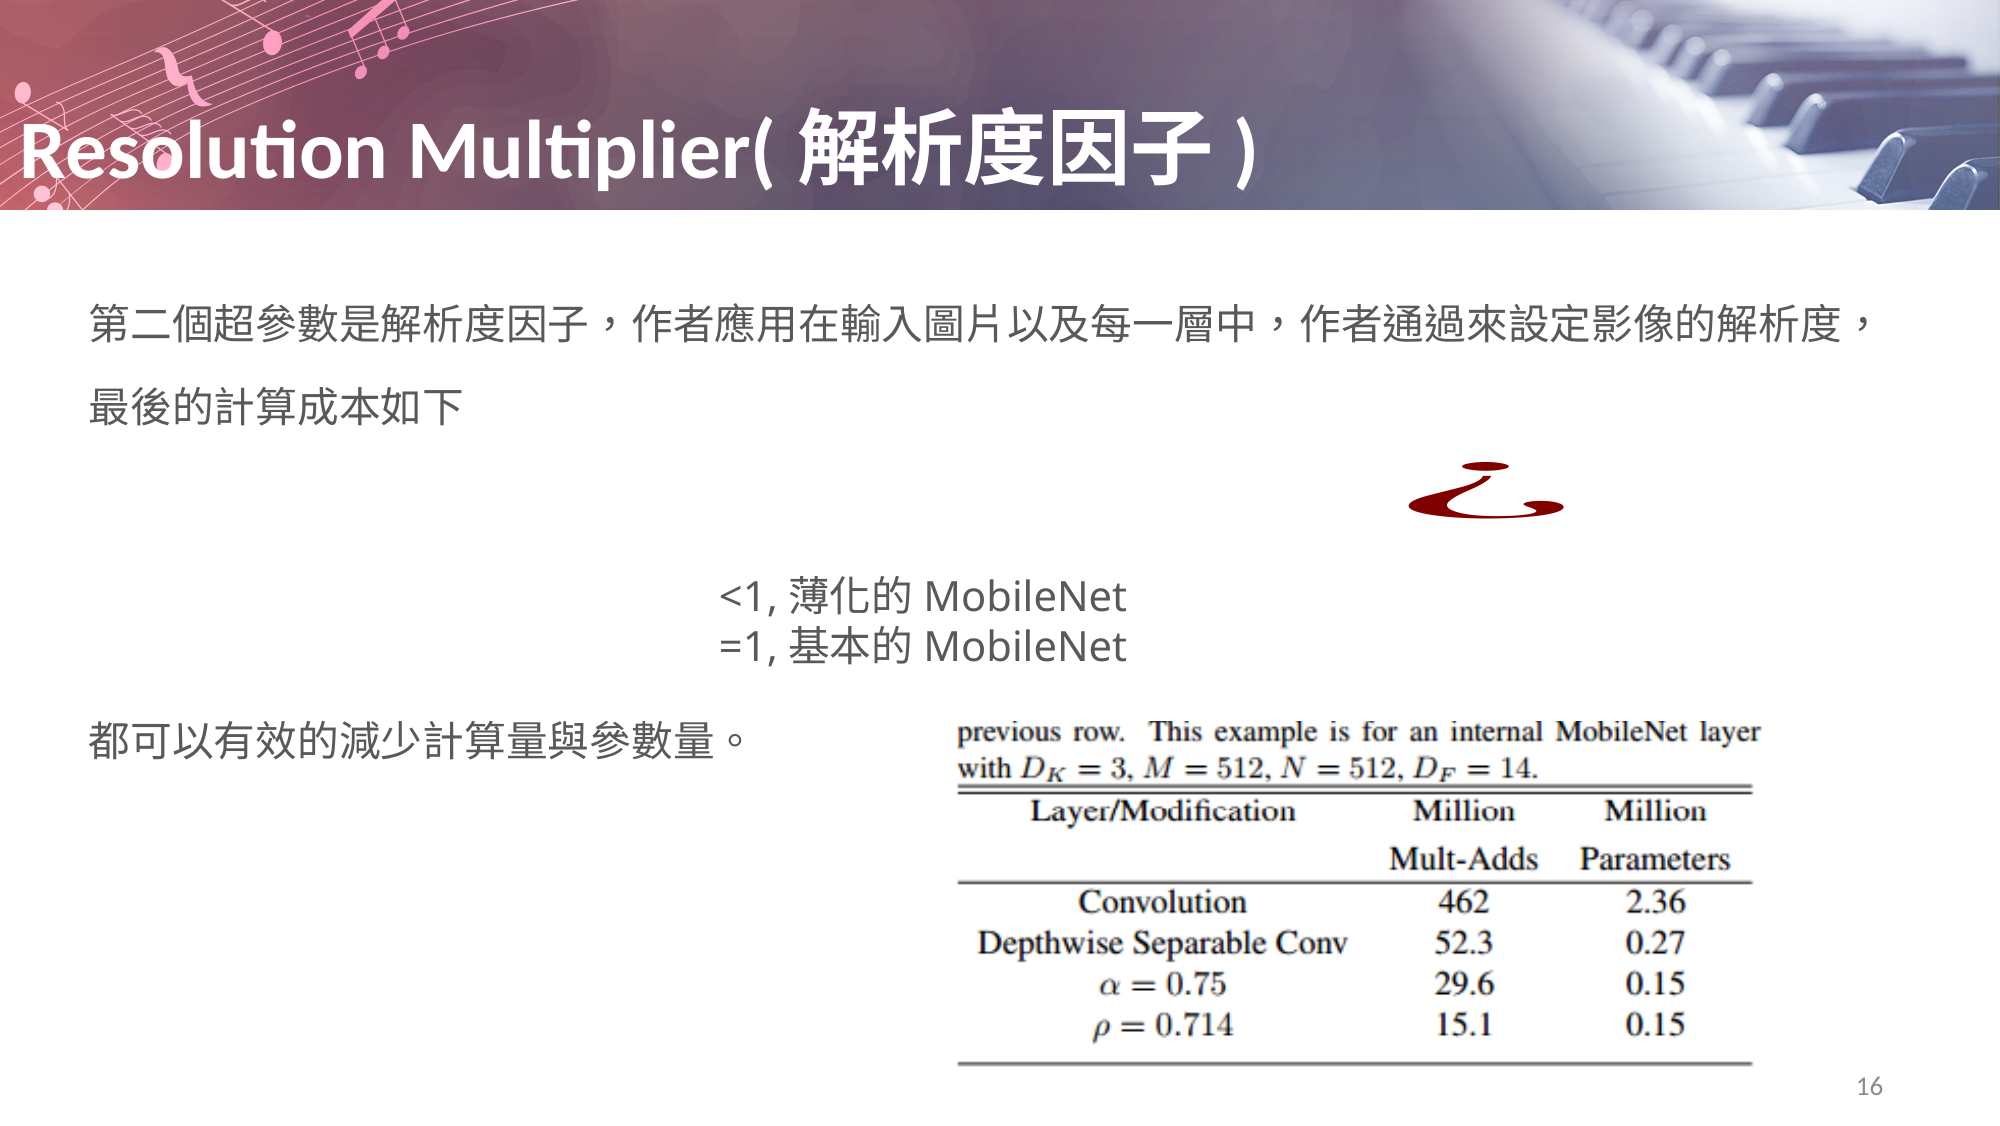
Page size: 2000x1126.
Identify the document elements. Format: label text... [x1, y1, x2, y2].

text_box [42, 261, 1843, 1053]
slide_number 16 [1433, 1066, 1900, 1103]
text_box [19, 195, 1820, 327]
title Resolution Multiplier(解析度因子) [3, 29, 1803, 161]
picture [0, 0, 2000, 1125]
